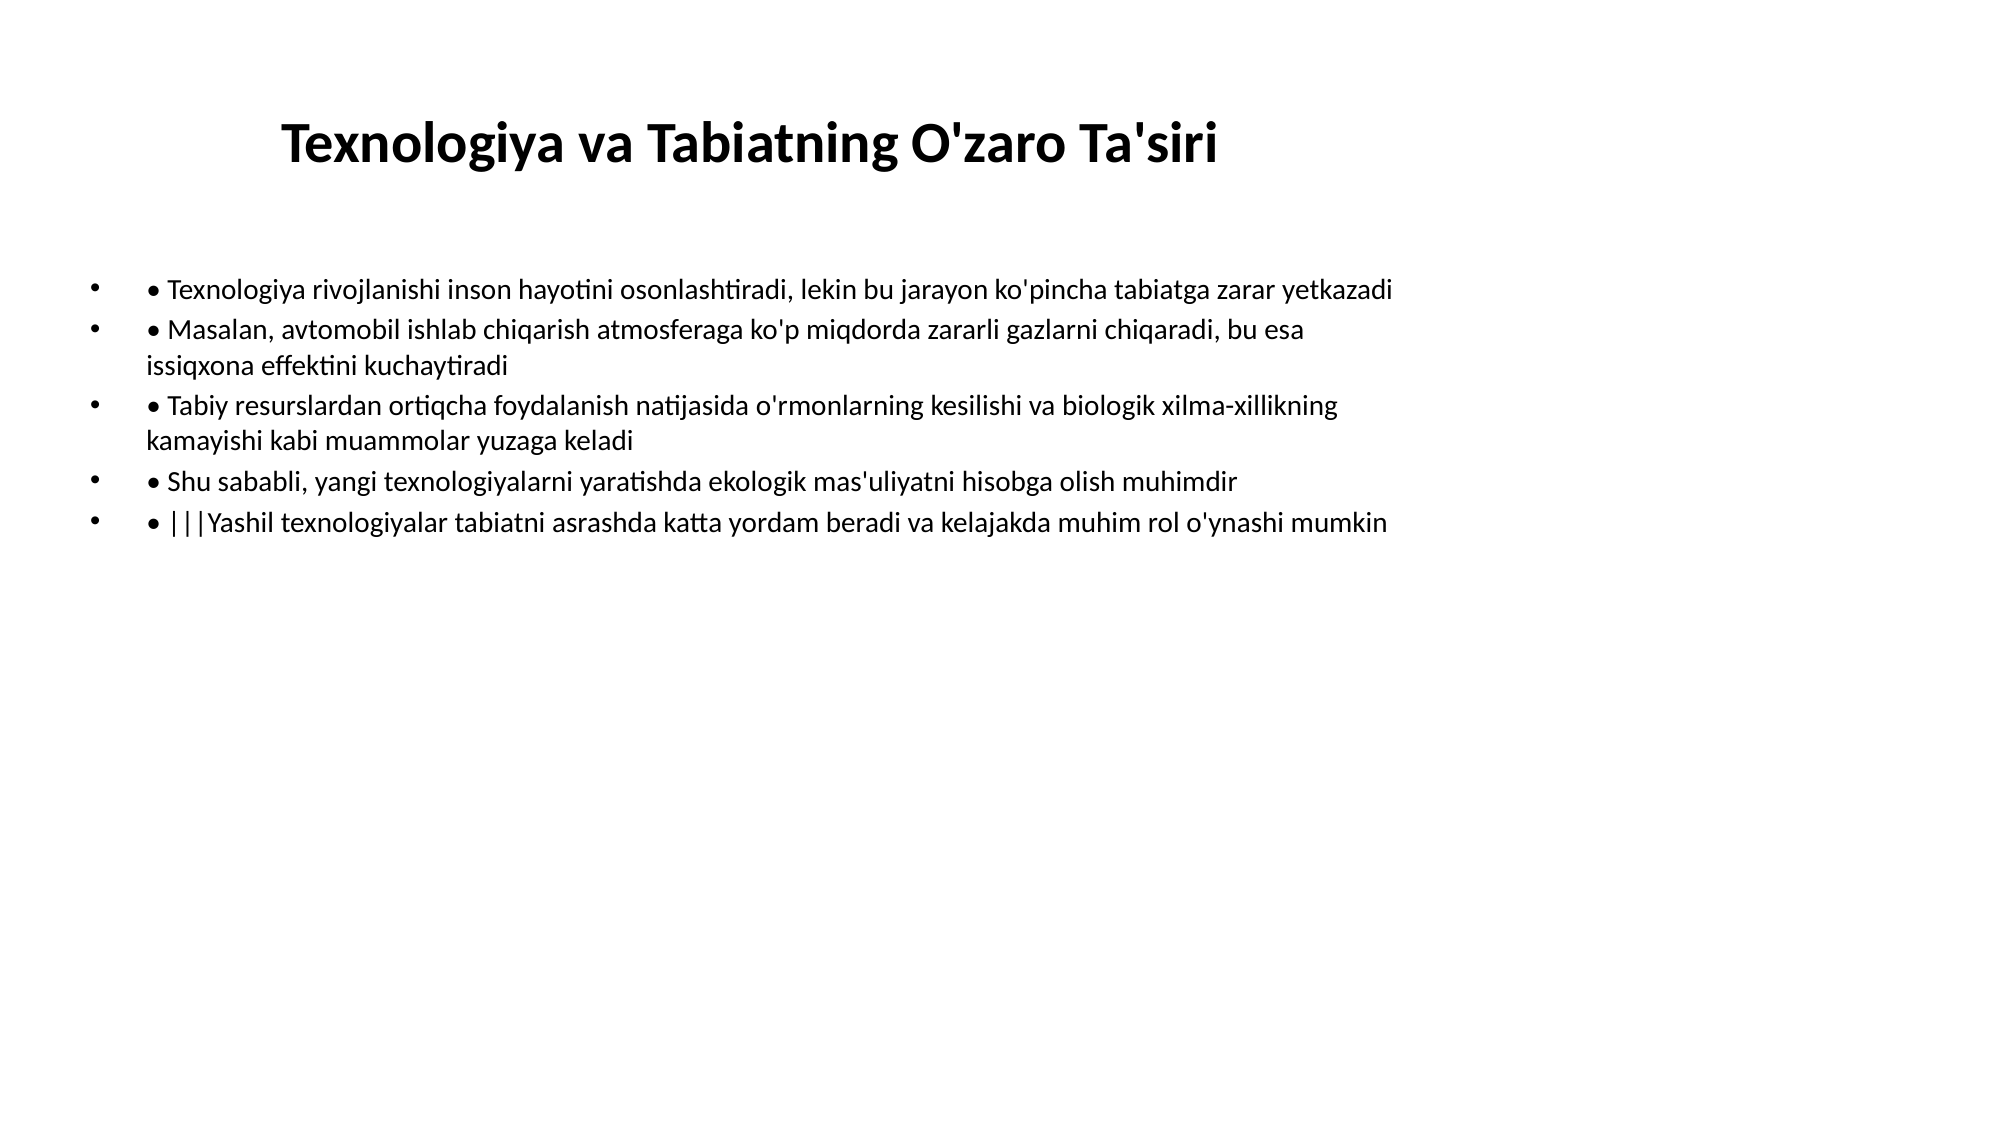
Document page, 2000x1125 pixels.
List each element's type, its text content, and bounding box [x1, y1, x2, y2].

title Texnologiya va Tabiatning O'zaro Ta'siri [75, 45, 1425, 233]
list • Texnologiya rivojlanishi inson hayotini osonlashtiradi, lekin bu jarayon ko'pincha tabiatga zarar yetkazadi • Masalan, avtomobil ishlab chiqarish atmosferaga ko'p miqdorda zararli gazlarni chiqaradi, bu esa issiqxona effektini kuchaytiradi • Tabiy resurslardan ortiqcha foydalanish natijasida o'rmonlarning kesilishi va biologik xilma-xillikning kamayishi kabi muammolar yuzaga keladi • Shu sababli, yangi texnologiyalarni yaratishda ekologik mas'uliyatni hisobga olish muhimdir • |||Yashil texnologiyalar tabiatni asrashda katta yordam beradi va kelajakda muhim rol o'ynashi mumkin [75, 262, 1425, 1005]
